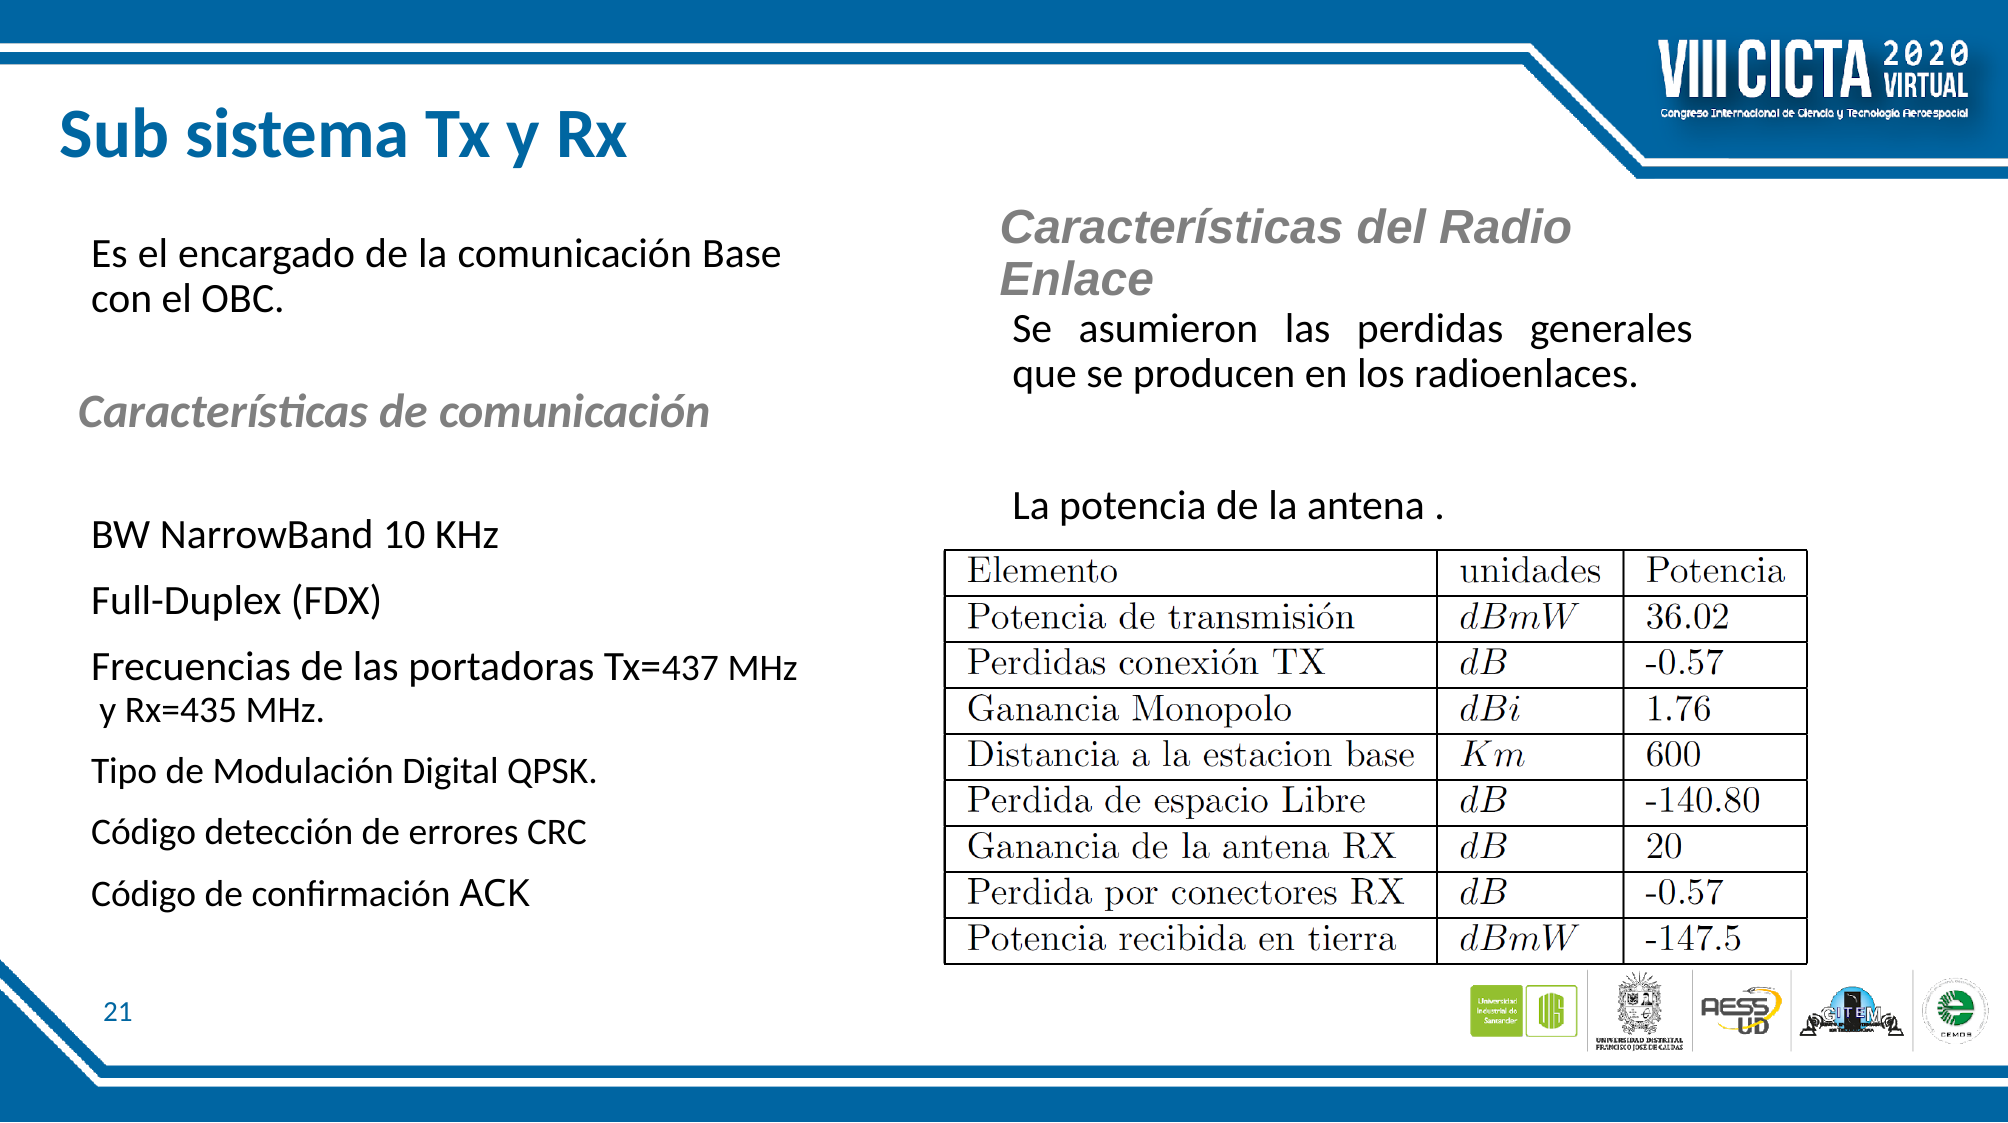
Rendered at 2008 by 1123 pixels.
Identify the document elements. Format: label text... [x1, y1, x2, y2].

text_box Es el encargado de la comunicación Base con el OBC. [63, 216, 798, 367]
subtitle Características de comunicación [63, 378, 758, 449]
text_box Características del Radio Enlace [984, 194, 1663, 266]
text_box BW NarrowBand 10 KHz Full-Duplex (FDX) Frecuencias de las portadoras Tx=437 MHz y Rx=435 MHz. Tipo de Modulación Digital QPSK. Código detección de errores CRC Código de confirmación ACK [63, 498, 813, 973]
title Sub sistema Tx y Rx [44, 88, 1520, 177]
picture [0, 0, 2008, 1122]
